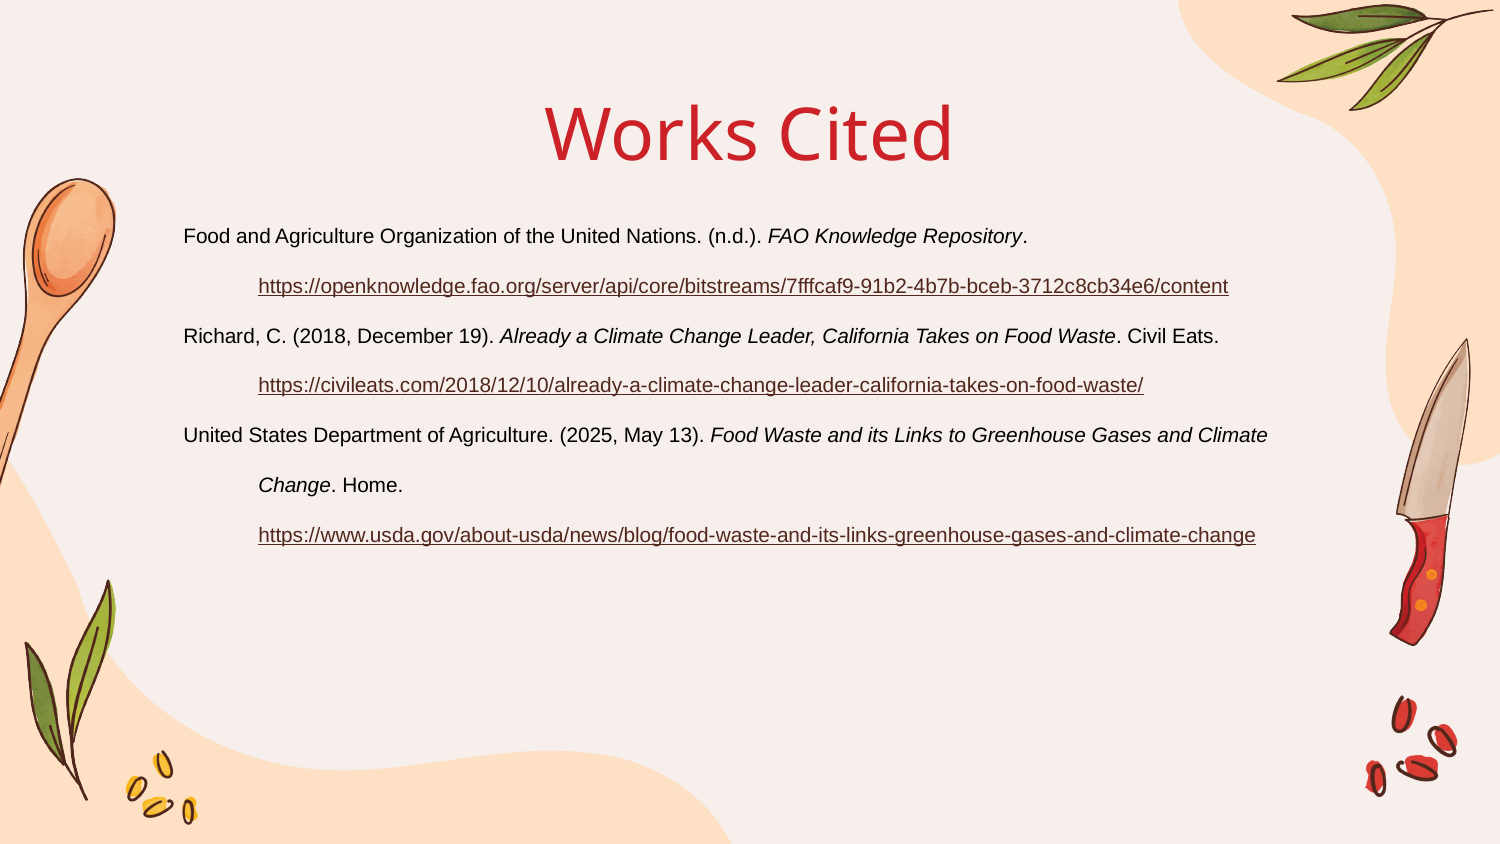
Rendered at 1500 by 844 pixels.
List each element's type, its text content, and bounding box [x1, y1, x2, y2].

picture [120, 748, 213, 843]
picture [1343, 692, 1466, 818]
picture [1273, 0, 1493, 138]
picture [0, 178, 116, 801]
subtitle Food and Agriculture Organization of the United Nations. (n.d.). FAO Knowledge Repository. https://openknowledge.fao.org/server/api/core/bitstreams/7fffcaf9-91b2-4b7b-bceb-3712c8cb34e6/content Richard, C. (2018, December 19). Already a Climate Change Leader, California Takes on Food Waste. Civil Eats. https://civileats.com/2018/12/10/already-a-climate-change-leader-california-takes-on-food-waste/ United States Department of Agriculture. (2025, May 13). Food Waste and its Links to Greenhouse Gases and Climate Change. Home. https://www.usda.gov/about-usda/news/blog/food-waste-and-its-links-greenhouse-gases-and-climate-change [168, 182, 1332, 751]
title Works Cited [233, 72, 1267, 182]
picture [1363, 332, 1500, 649]
